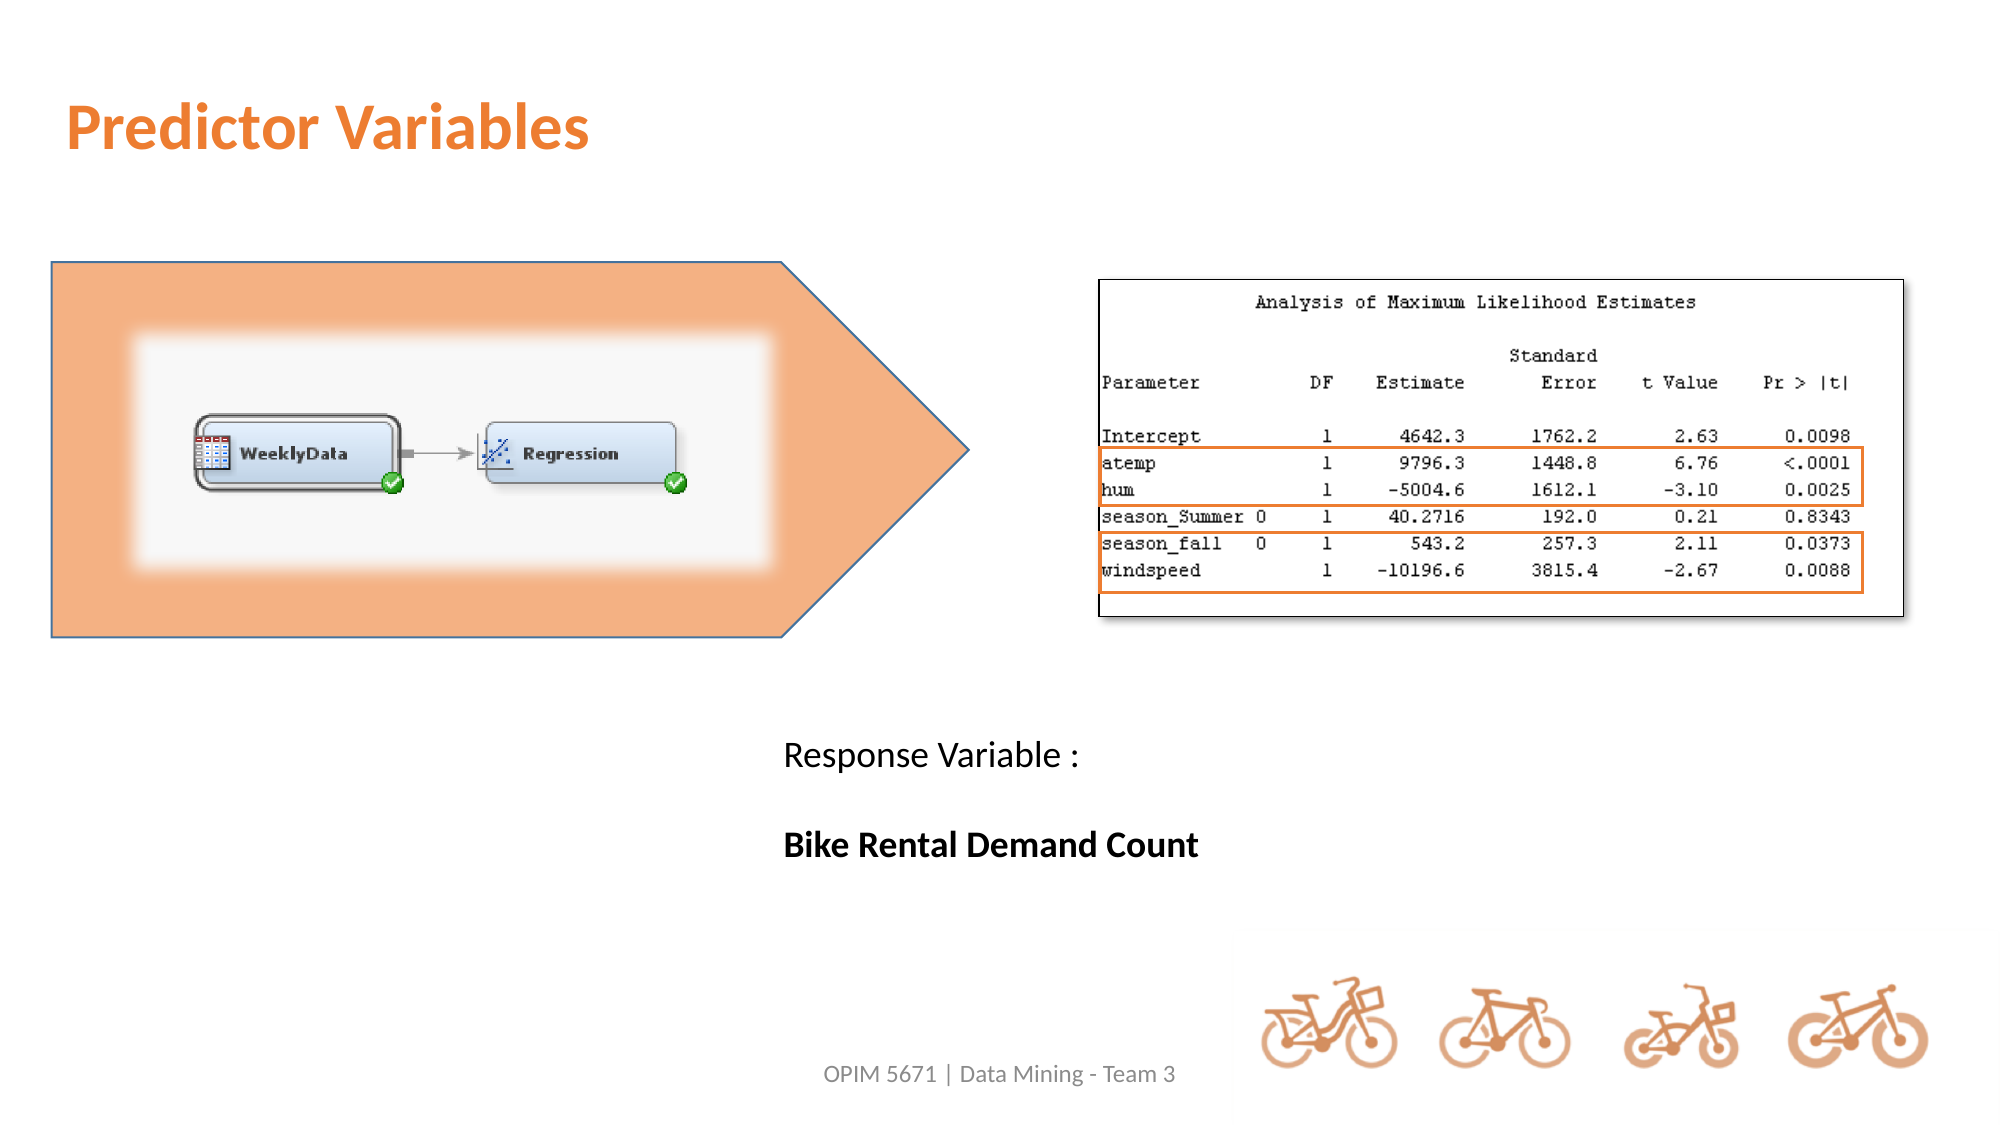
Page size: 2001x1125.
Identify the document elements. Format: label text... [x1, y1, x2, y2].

picture [115, 315, 789, 588]
text_box Predictor Variables [51, 75, 1035, 171]
picture [1231, 928, 2000, 1125]
text_box Response Variable : Bike Rental Demand Count [768, 722, 1400, 872]
footer OPIM 5671 | Data Mining - Team 3 [662, 1042, 1231, 1103]
picture [1099, 280, 1903, 616]
text_box [50, 261, 971, 639]
